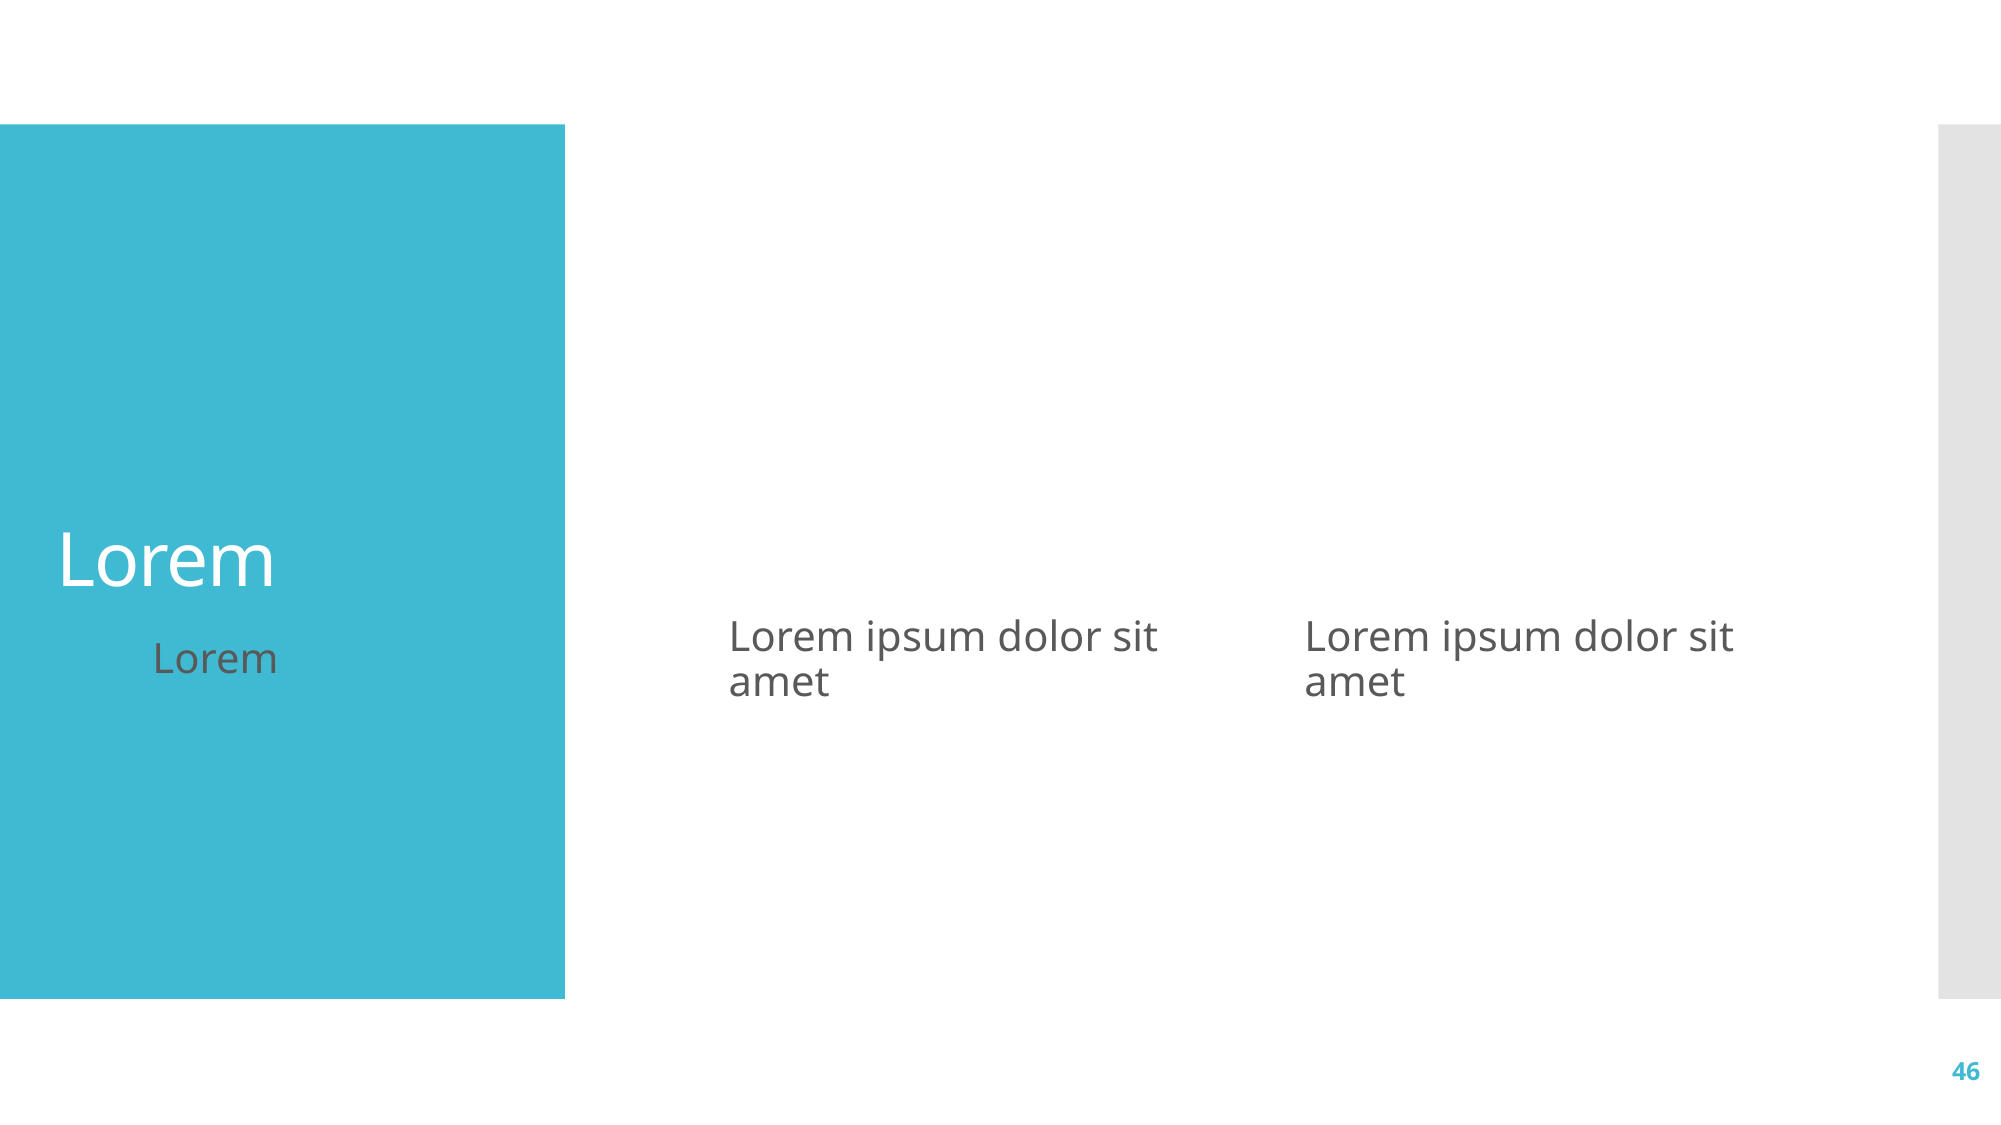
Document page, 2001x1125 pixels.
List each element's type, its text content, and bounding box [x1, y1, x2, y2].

list Lorem [137, 303, 641, 1017]
list Lorem ipsum dolor sit amet [1289, 303, 1793, 1017]
title Lorem [41, 184, 525, 940]
slide_number 46 [1744, 1042, 1996, 1103]
list Lorem ipsum dolor sit amet [713, 303, 1217, 1017]
